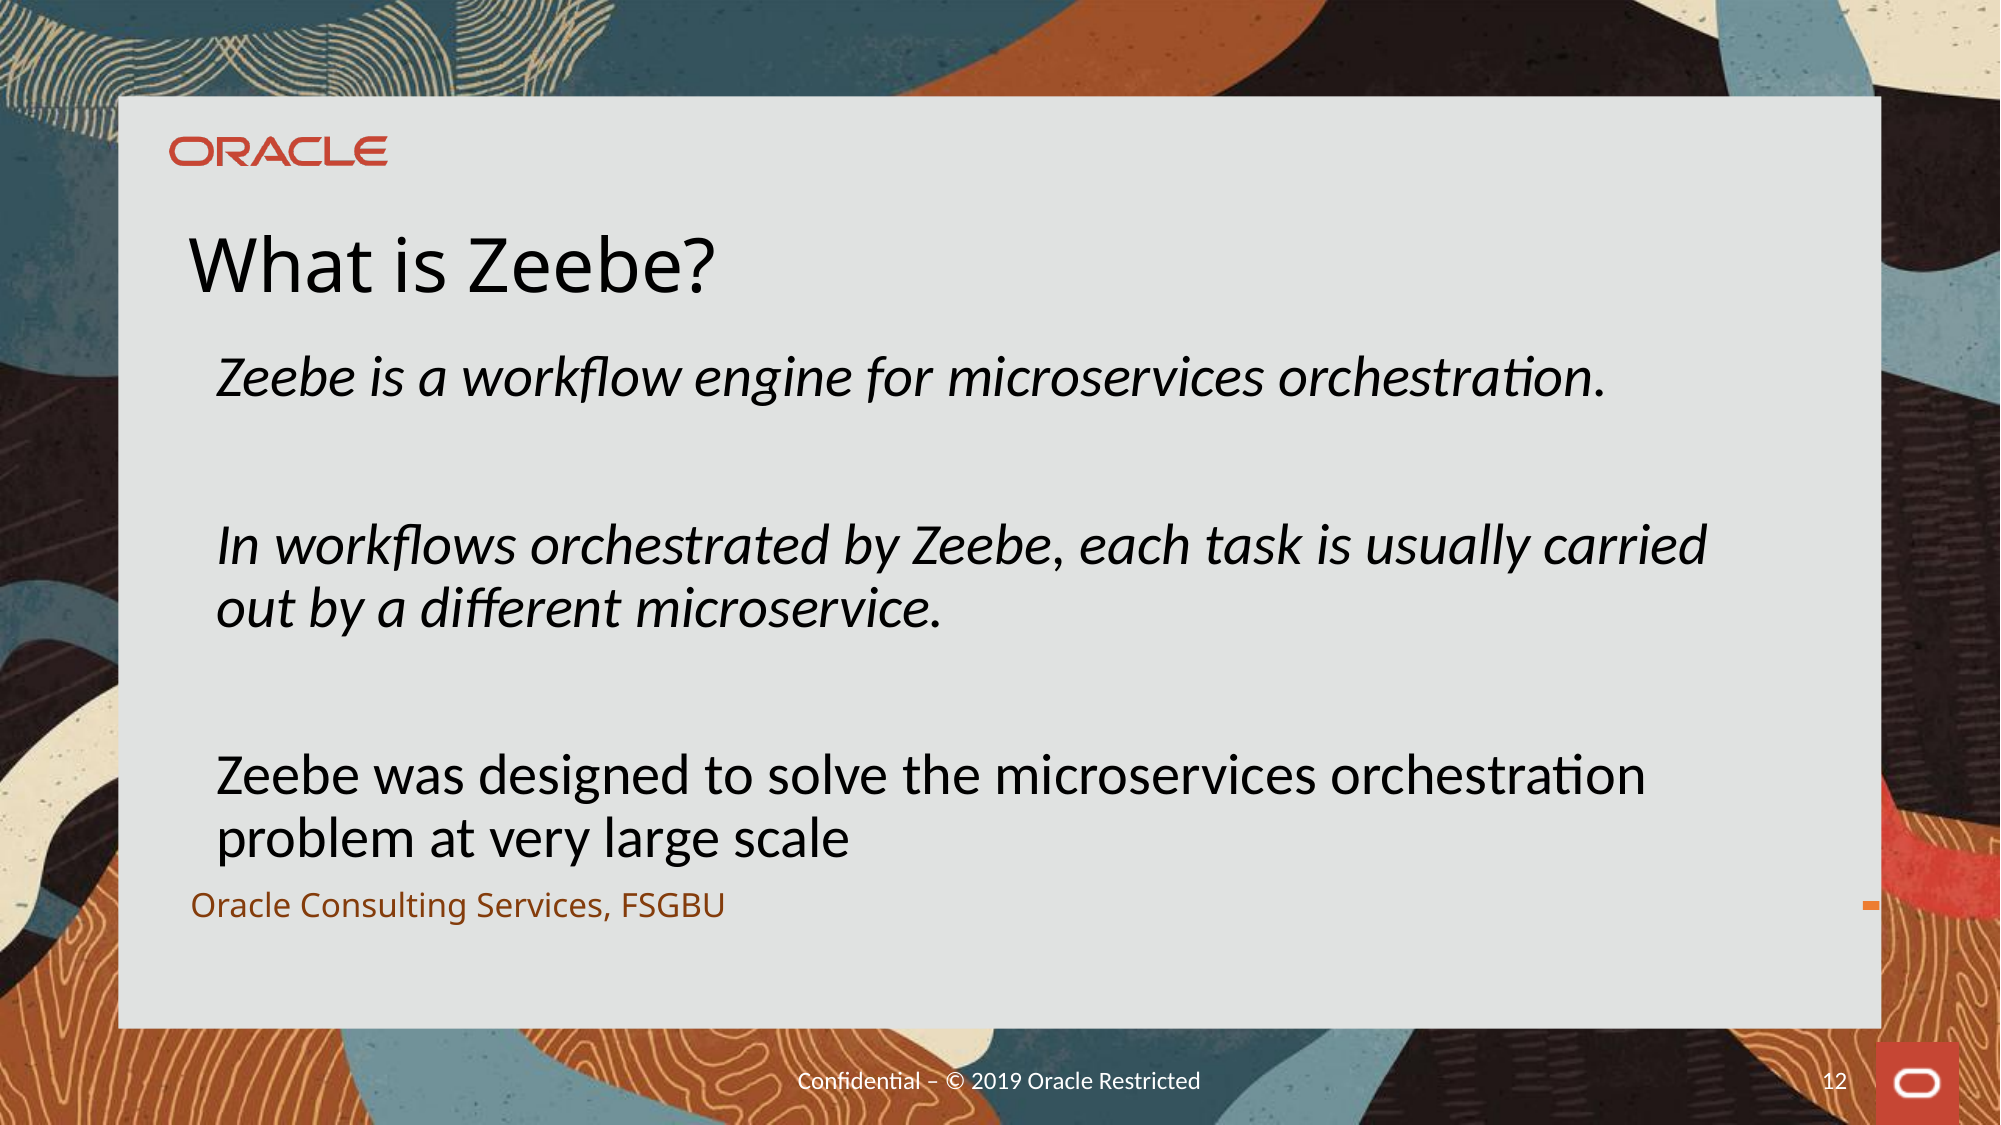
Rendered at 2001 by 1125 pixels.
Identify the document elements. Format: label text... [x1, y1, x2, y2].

text_box Zeebe is a workflow engine for microservices orchestration. In workflows orchestrated by Zeebe, each task is usually carried out by a different microservice. Zeebe was designed to solve the microservices orchestration problem at very large scale [201, 339, 1748, 868]
list Oracle Consulting Services, FSGBU [190, 837, 1843, 928]
slide_number 12 [1412, 1049, 1863, 1110]
title What is Zeebe? [173, 197, 1827, 340]
picture [0, 0, 2000, 1125]
footer Confidential – © 2019 Oracle Restricted [662, 1049, 1338, 1110]
